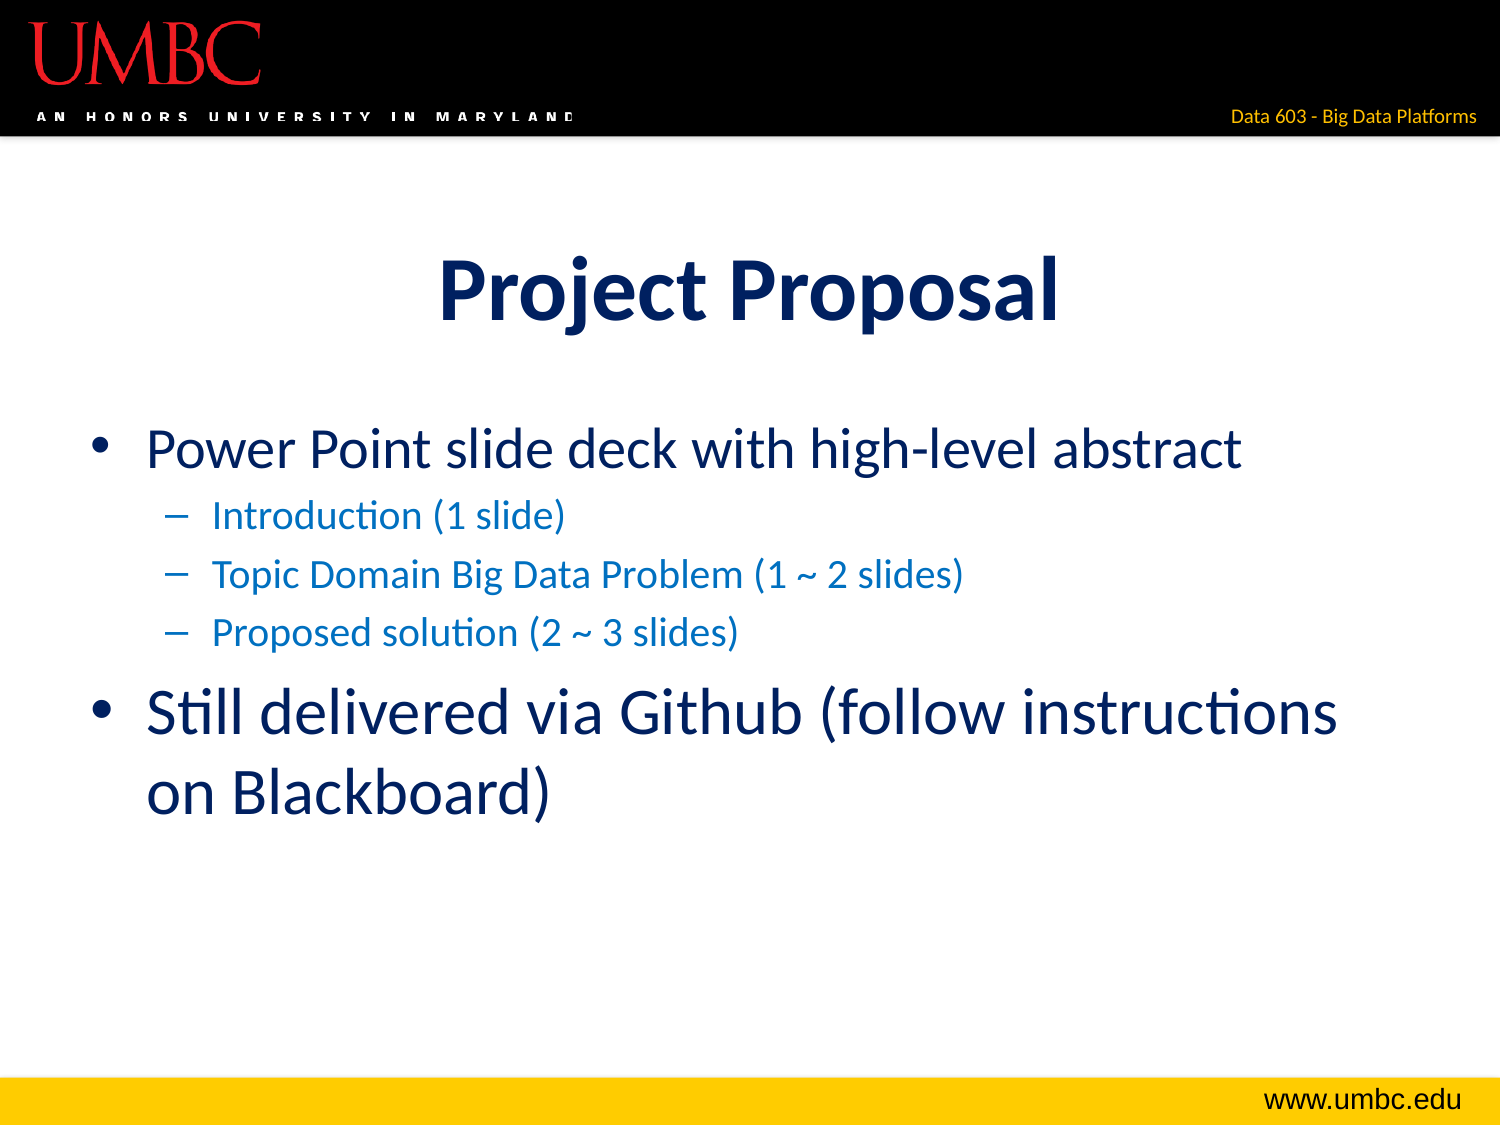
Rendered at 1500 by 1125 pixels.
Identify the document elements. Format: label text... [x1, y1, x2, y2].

list Power Point slide deck with high-level abstract Introduction (1 slide) Topic Domain Big Data Problem (1 ~ 2 slides) Proposed solution (2 ~ 3 slides) Still delivered via Github (follow instructions on Blackboard) [75, 402, 1425, 1005]
title Project Proposal [75, 190, 1425, 378]
